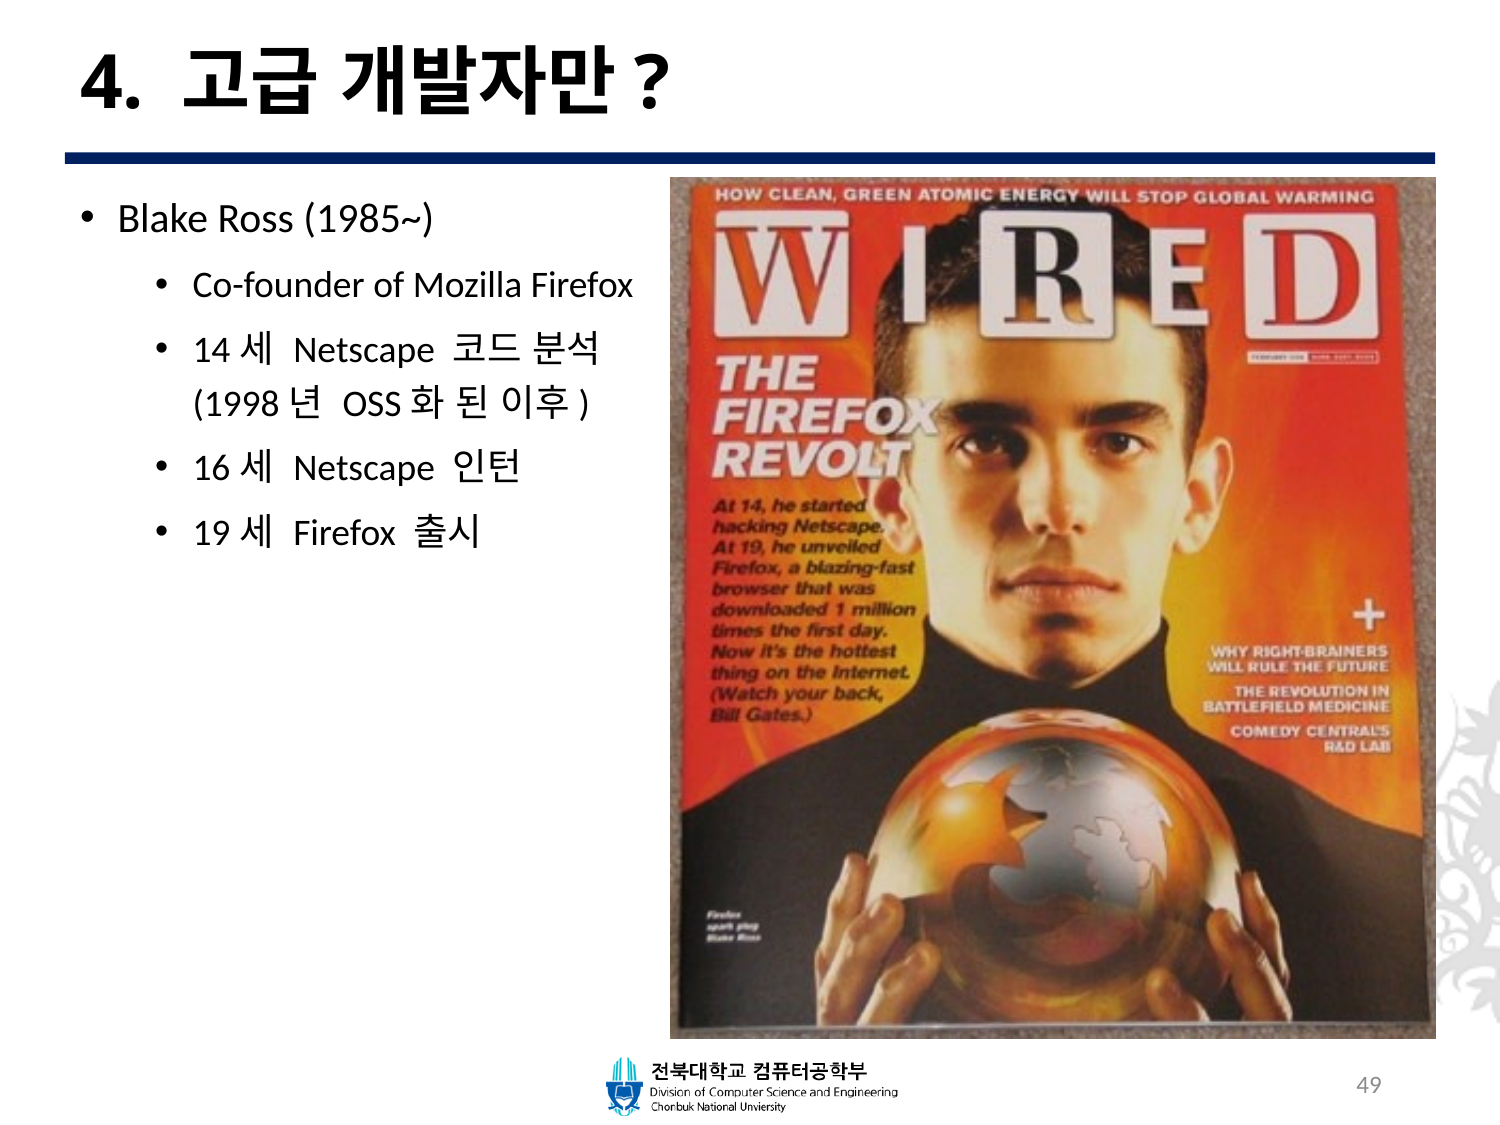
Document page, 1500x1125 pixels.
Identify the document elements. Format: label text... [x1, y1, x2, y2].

picture [600, 1057, 900, 1116]
list Blake Ross (1985~) Co-founder of Mozilla Firefox 14세 Netscape 코드 분석(1998년 OSS화 된 이후) 16세 Netscape 인턴 19세 Firefox 출시 [64, 173, 659, 1039]
picture [670, 177, 1436, 1039]
slide_number 49 [1059, 1057, 1397, 1111]
title 4. 고급 개발자만? [64, 26, 1436, 143]
